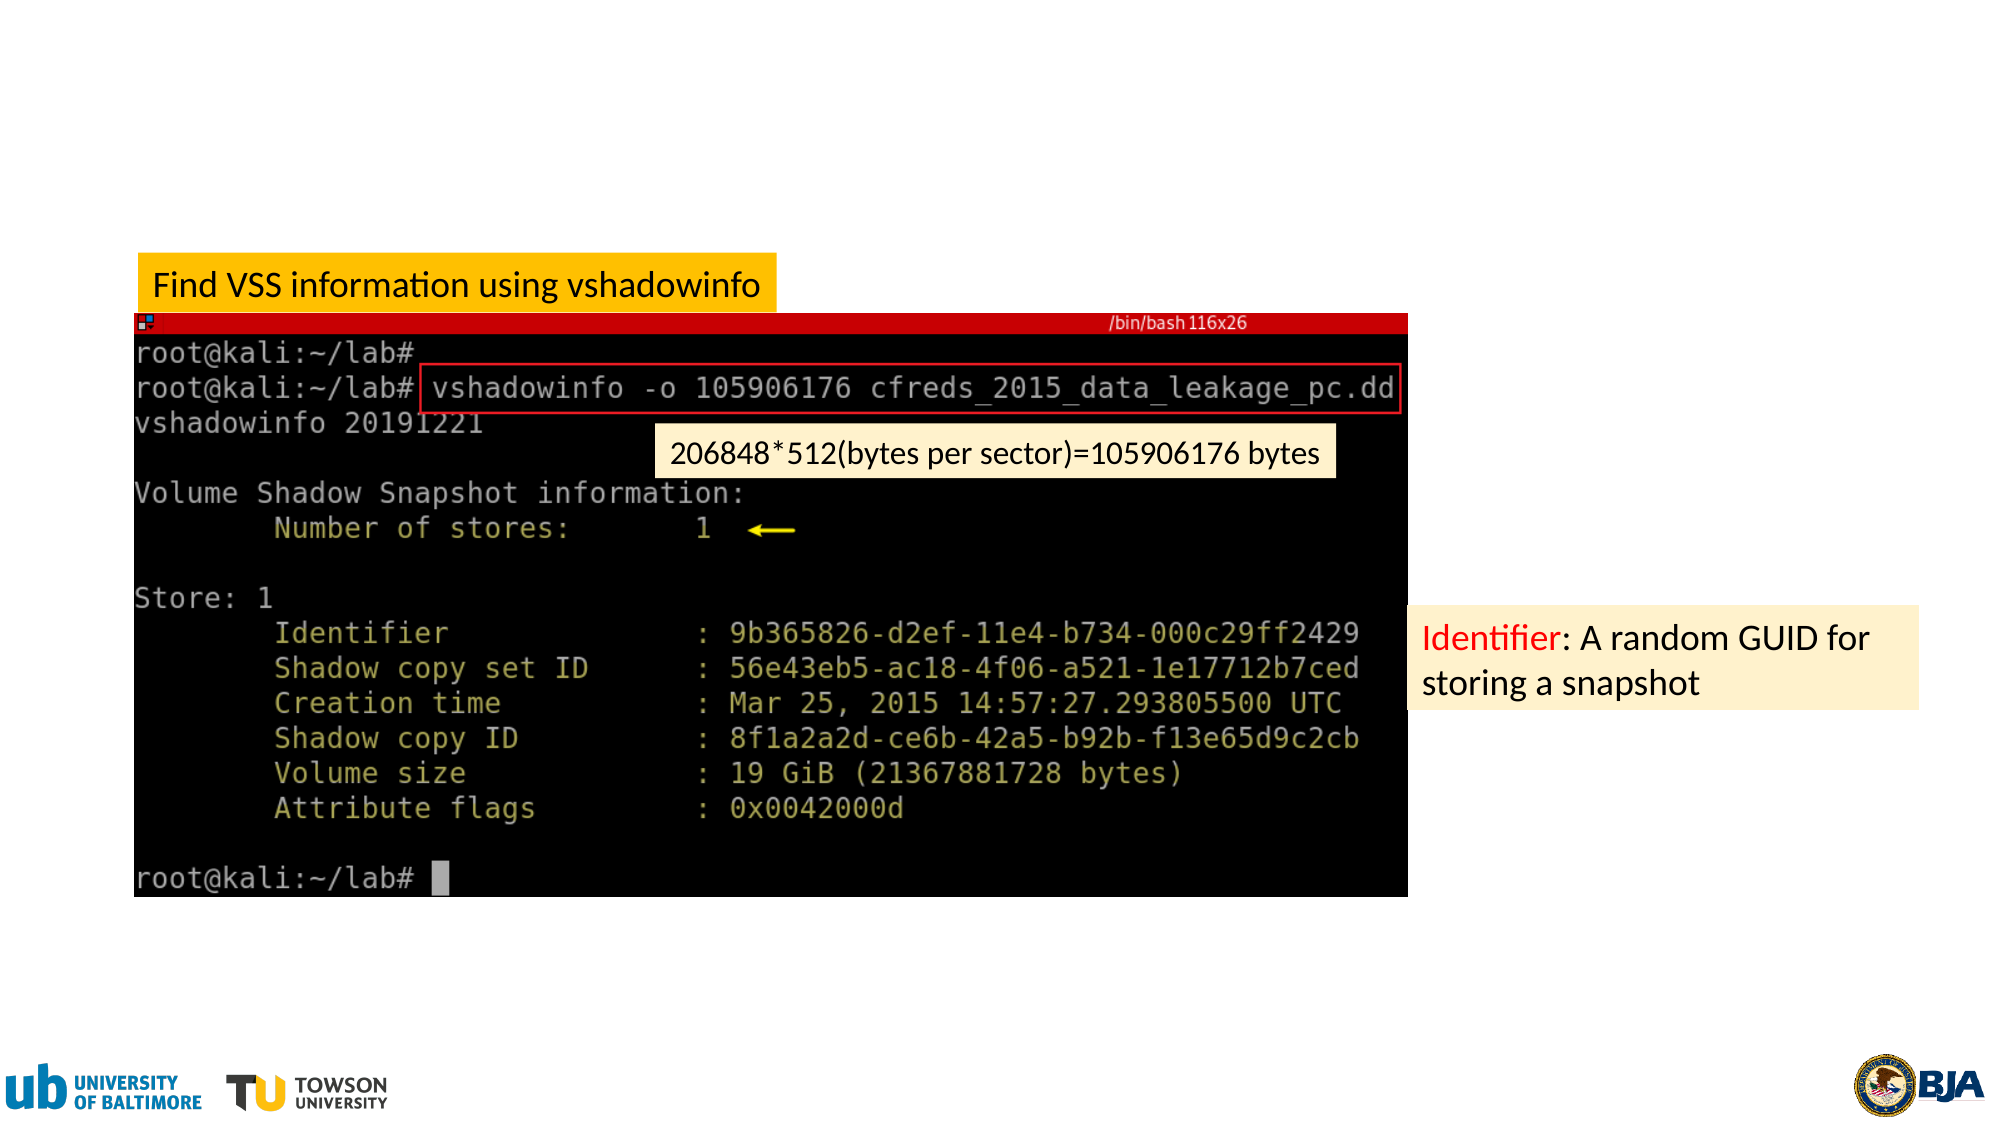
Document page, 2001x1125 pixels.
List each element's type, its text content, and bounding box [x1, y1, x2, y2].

picture [1854, 1054, 1986, 1117]
picture [134, 313, 1408, 897]
picture [0, 1031, 407, 1125]
text_box Identifier: A random GUID for storing a snapshot [1408, 605, 1919, 710]
text_box Find VSS information using vshadowinfo [138, 252, 777, 313]
